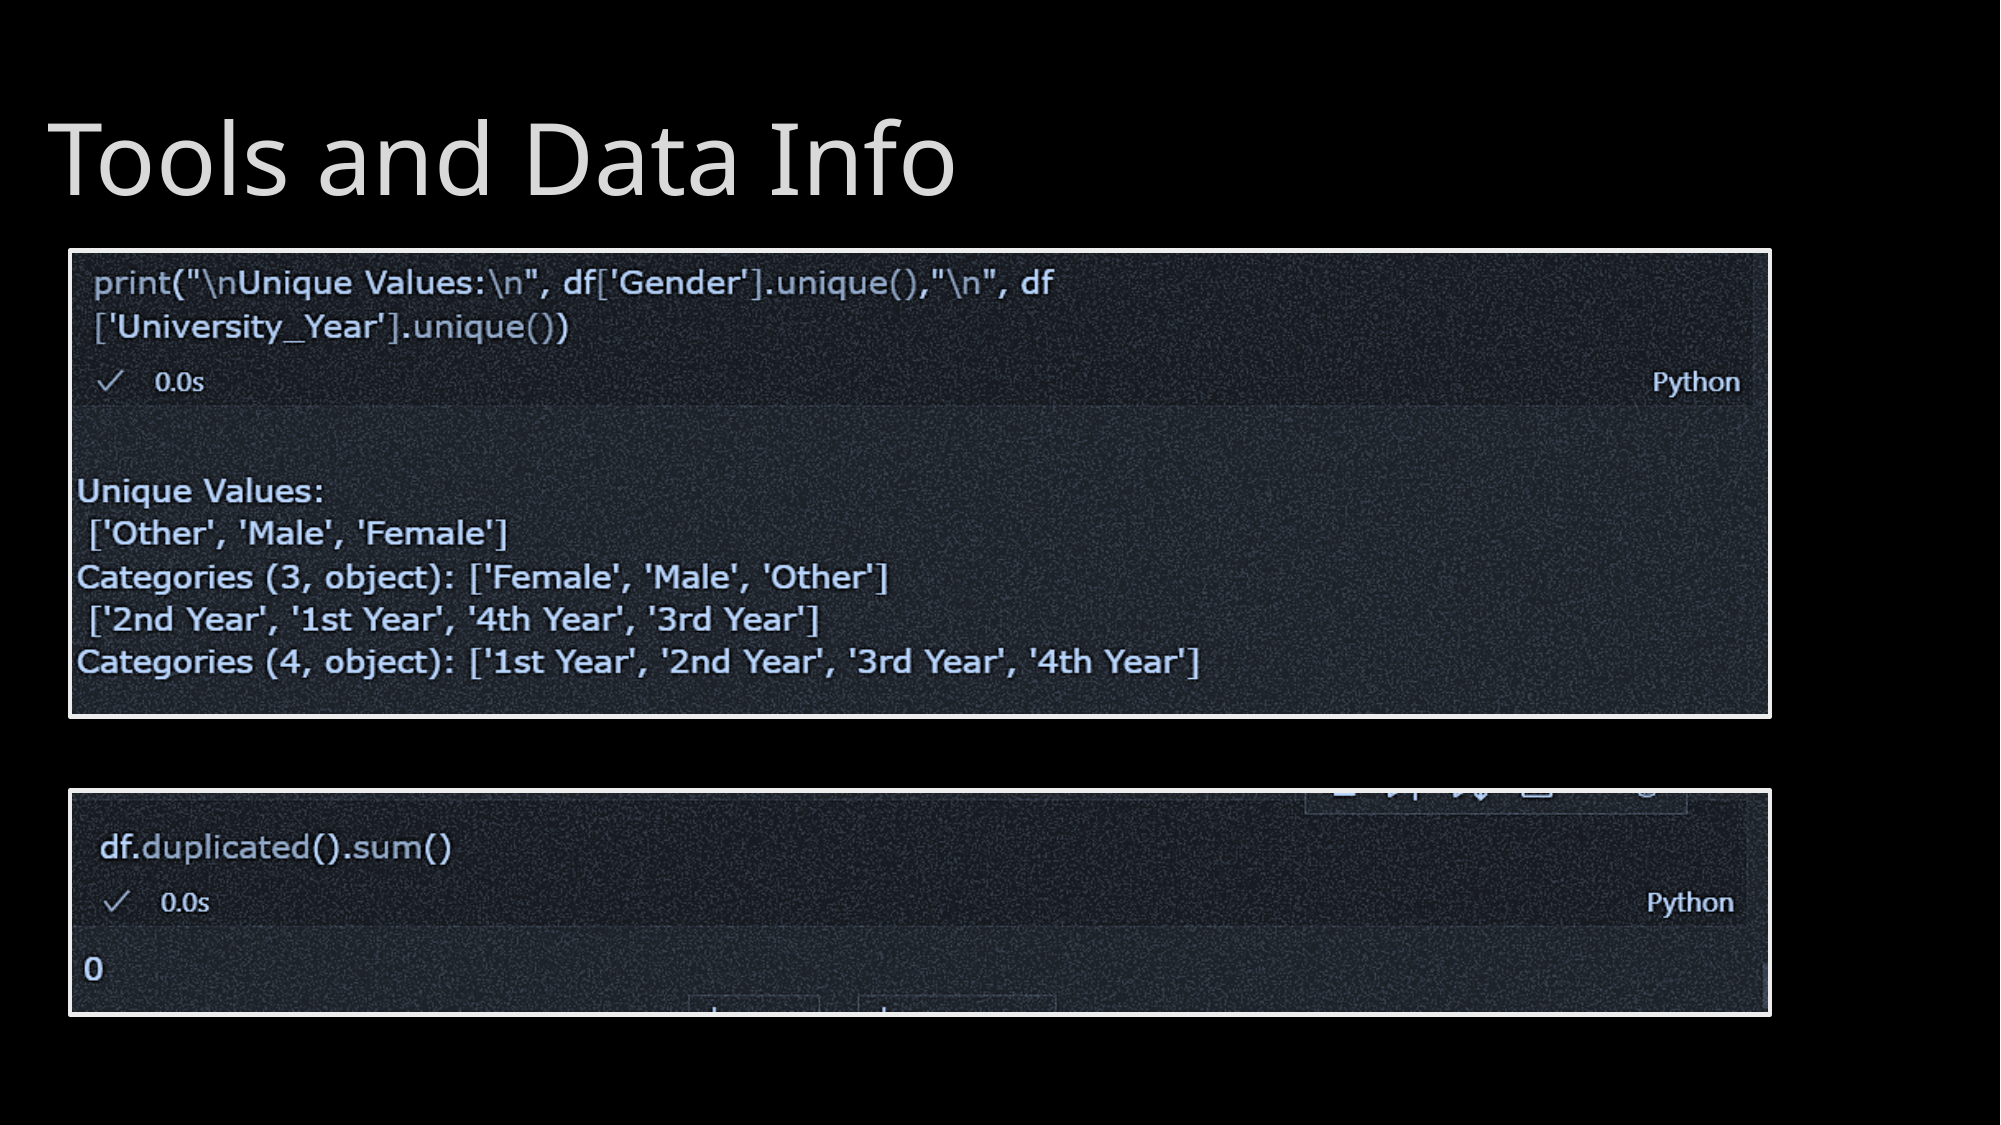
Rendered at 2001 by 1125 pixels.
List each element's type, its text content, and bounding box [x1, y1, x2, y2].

picture [72, 252, 1768, 714]
text_box Tools and Data Info [32, 104, 1149, 225]
picture [72, 793, 1768, 1012]
